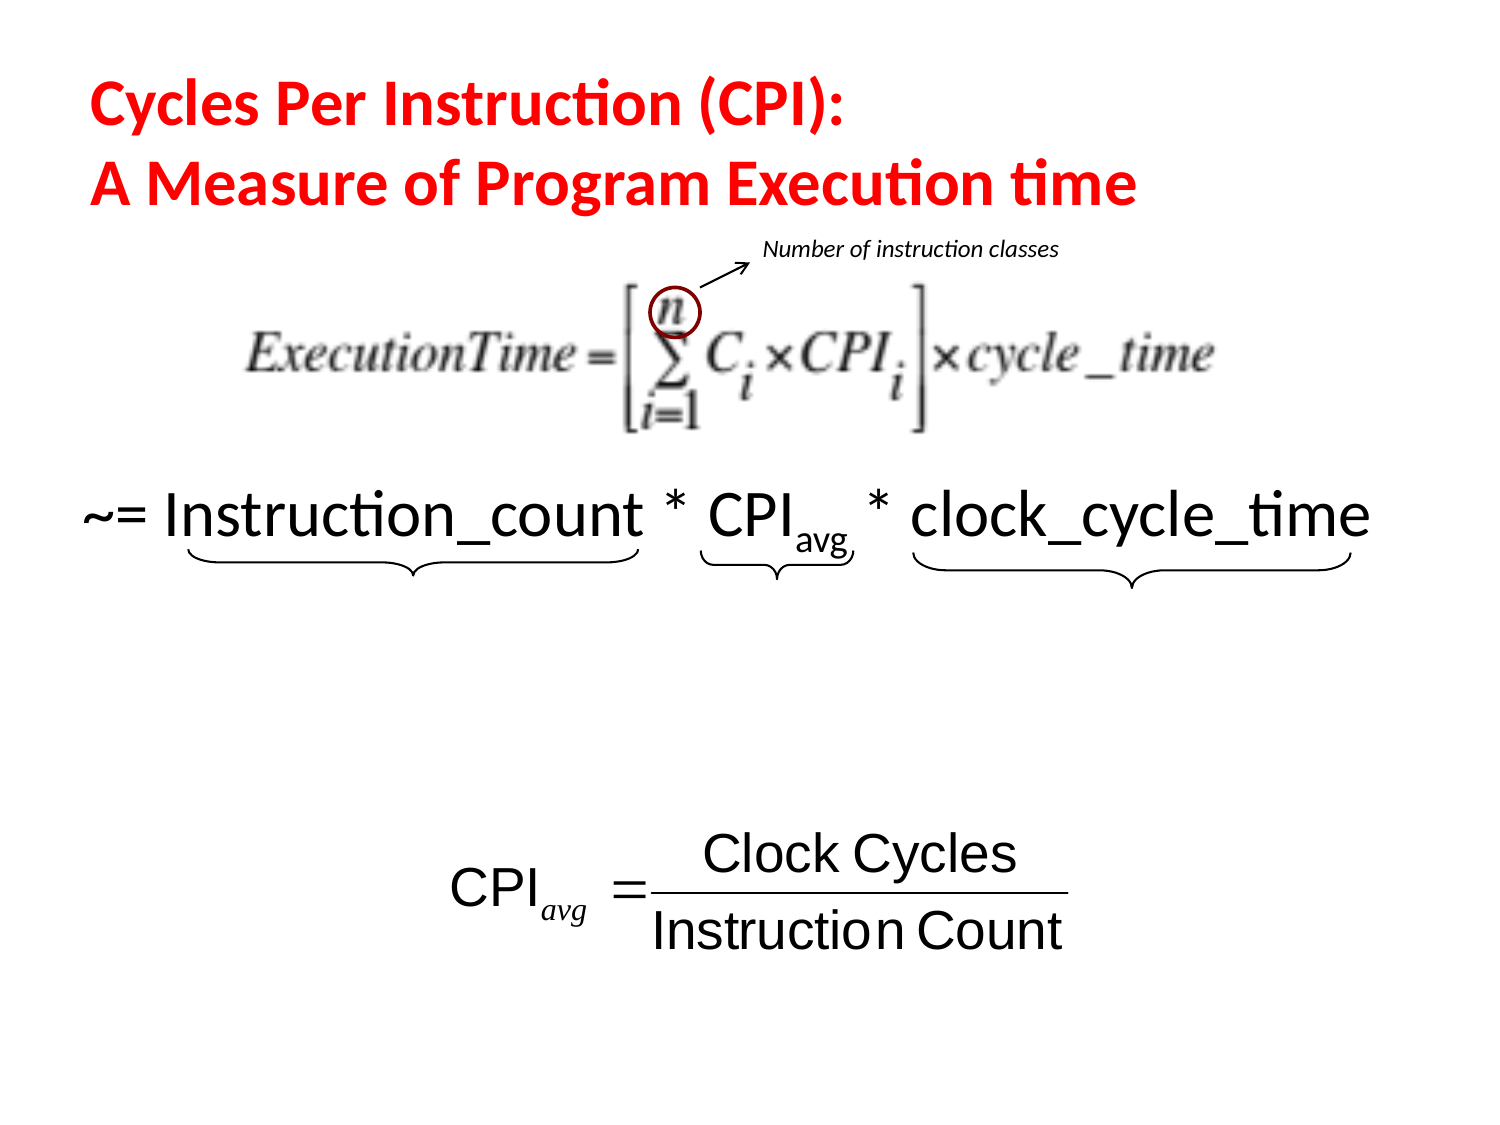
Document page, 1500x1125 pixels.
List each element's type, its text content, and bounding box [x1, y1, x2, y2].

text_box [913, 552, 1351, 589]
list ~= Instruction_count * CPIavg * clock_cycle_time [37, 275, 1488, 1076]
text_box [700, 550, 854, 580]
text_box [188, 549, 639, 576]
text_box Number of instruction classes [762, 224, 1060, 270]
title Cycles Per Instruction (CPI): A Measure of Program Execution time [75, 45, 1425, 233]
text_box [442, 819, 1081, 962]
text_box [237, 275, 1226, 439]
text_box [699, 262, 751, 288]
